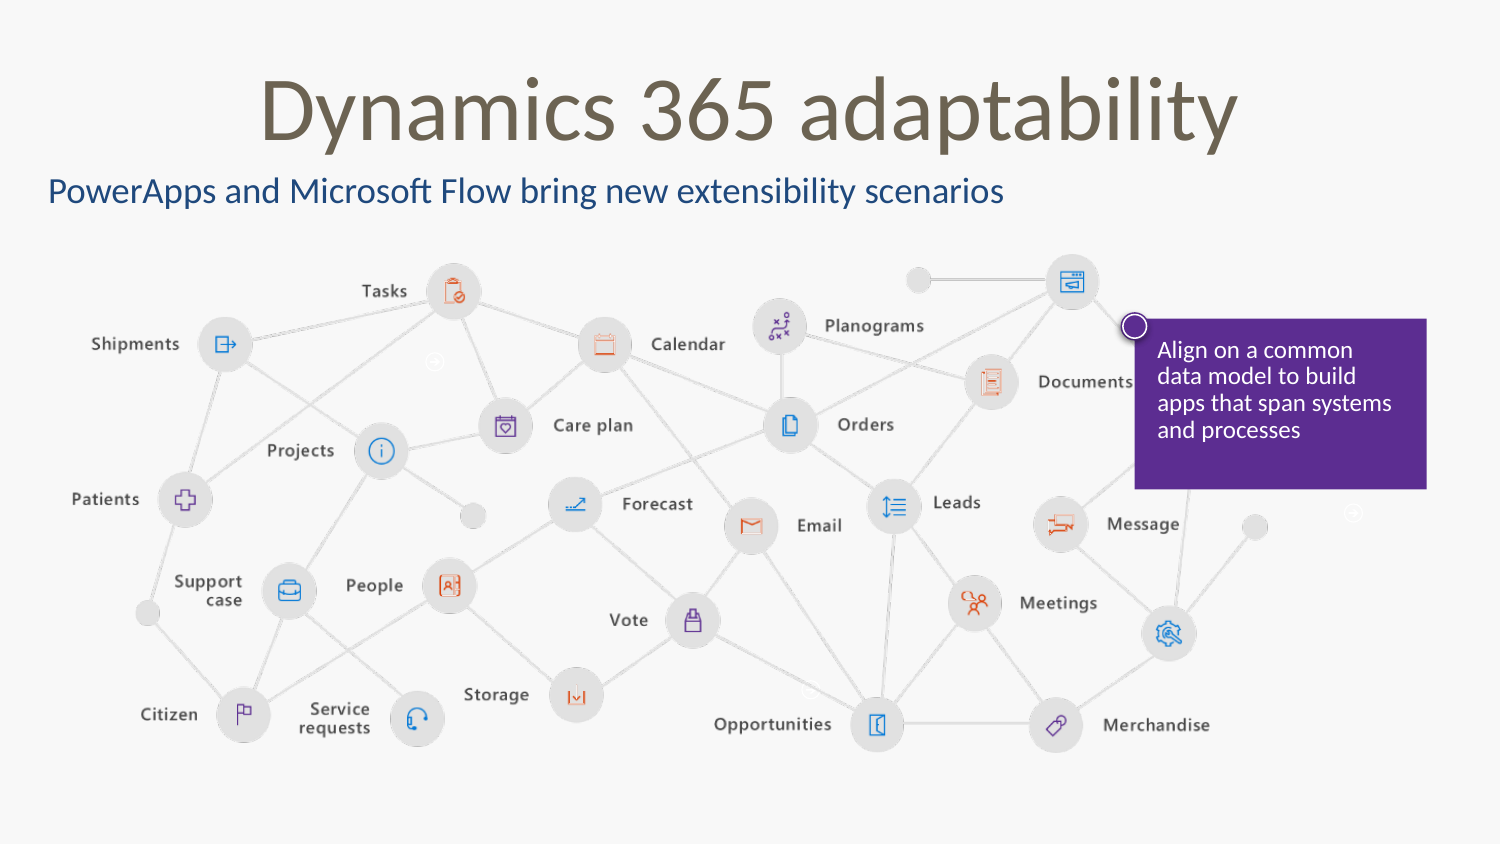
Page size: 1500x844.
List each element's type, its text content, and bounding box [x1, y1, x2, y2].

picture [32, 254, 1353, 753]
list PowerApps and Microsoft Flow bring new extensibility scenarios [33, 159, 1486, 222]
text_box Align on a common data model to build apps that span systems and processes [1359, 318, 1427, 490]
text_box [1120, 311, 1150, 341]
title Dynamics 365 adaptability [75, 33, 1425, 159]
